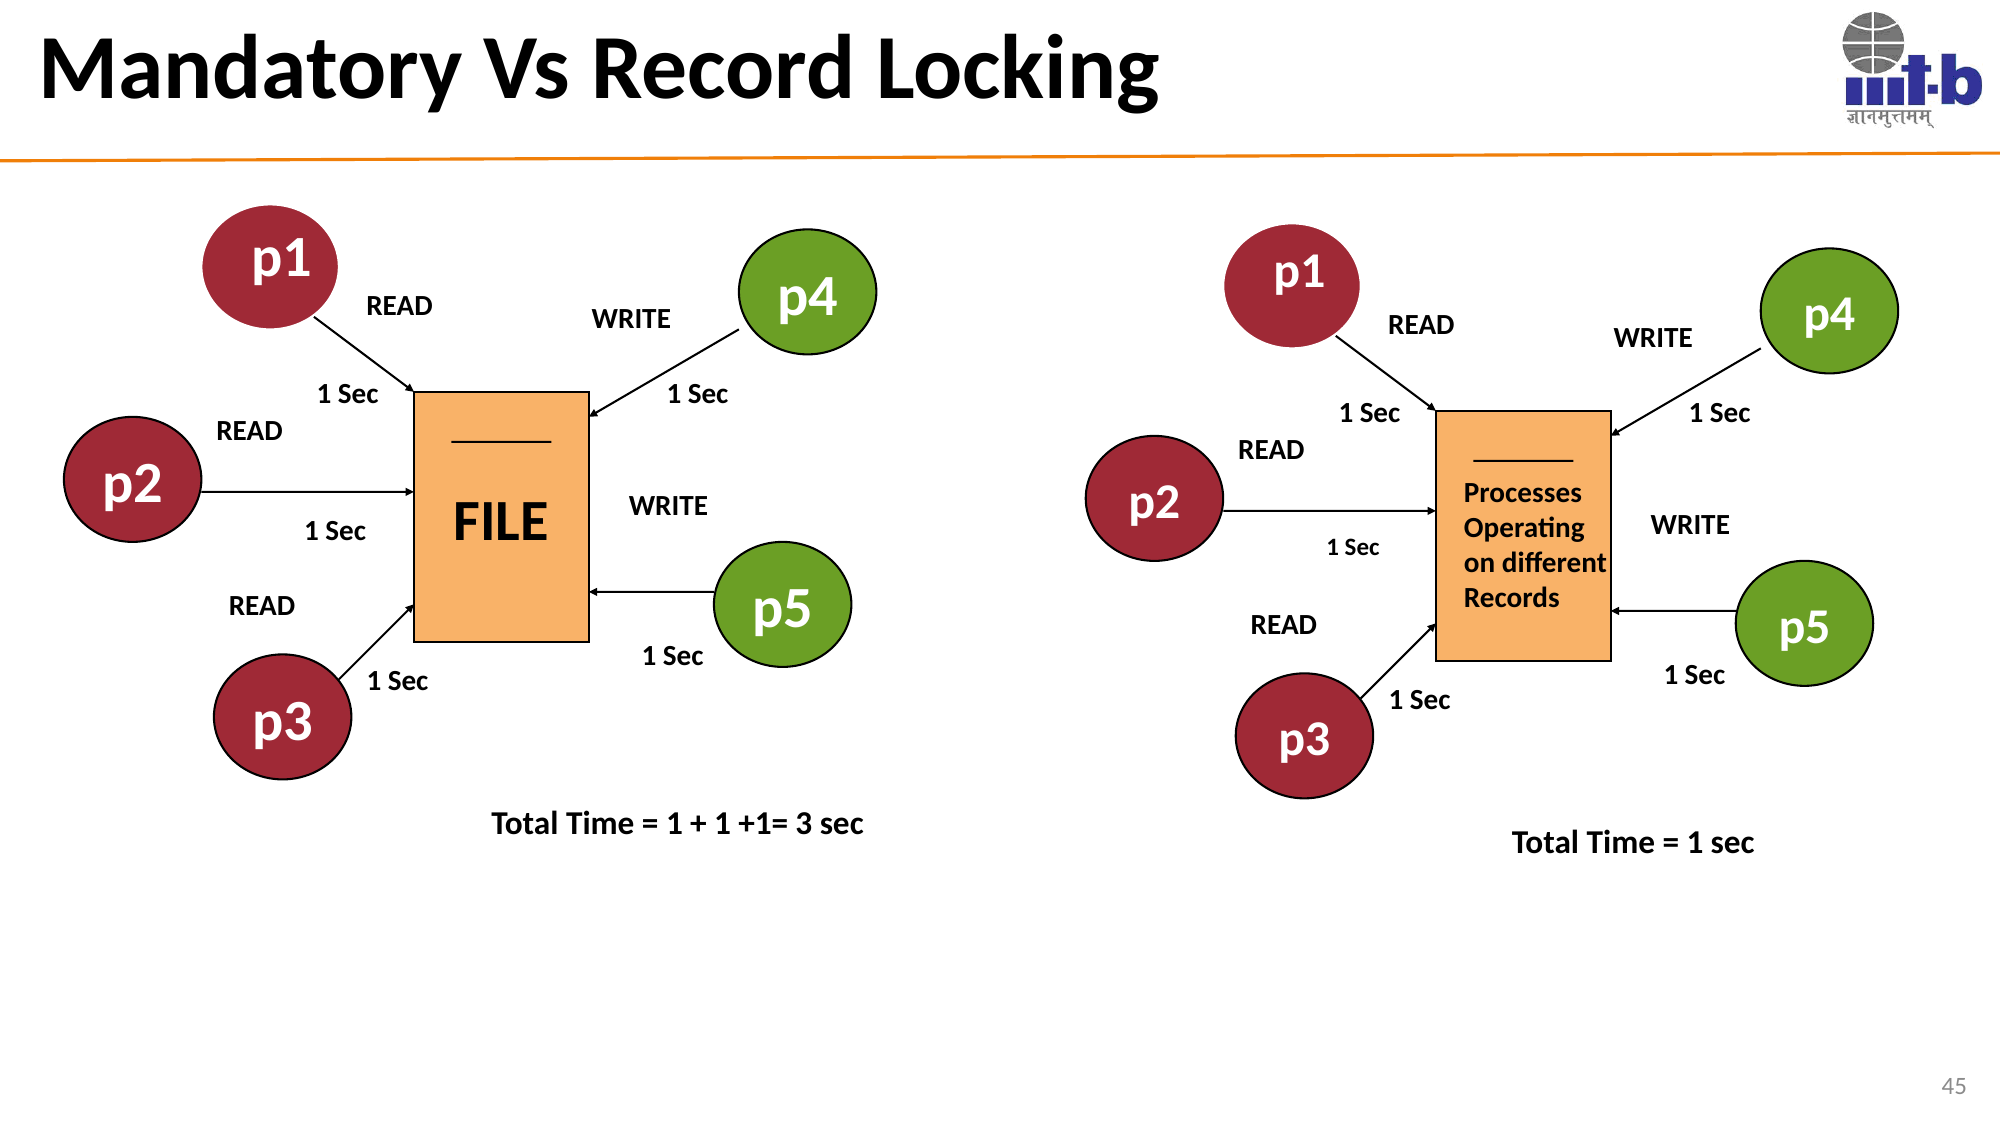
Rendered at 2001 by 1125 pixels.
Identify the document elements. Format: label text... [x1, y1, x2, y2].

text_box 1 Sec [1673, 385, 1766, 436]
text_box p1 [236, 211, 328, 296]
text_box 1 Sec [651, 366, 744, 417]
text_box 1 Sec [301, 366, 394, 417]
text_box READ [1223, 423, 1399, 473]
text_box [201, 212, 339, 330]
text_box [1385, 623, 1436, 673]
text_box WRITE [1598, 310, 1709, 361]
text_box Total Time = 1 sec [1497, 812, 1771, 868]
text_box [394, 376, 414, 392]
text_box p3 [1235, 673, 1374, 799]
text_box [588, 587, 714, 597]
text_box [1261, 223, 1323, 230]
text_box [201, 487, 414, 497]
text_box 1 Sec [626, 629, 719, 679]
text_box p4 [1760, 248, 1899, 374]
text_box READ [201, 404, 377, 454]
text_box WRITE [1635, 498, 1811, 548]
text_box p2 [1085, 435, 1224, 561]
text_box READ [1373, 298, 1549, 348]
text_box WRITE [576, 291, 687, 342]
text_box p5 [1735, 560, 1874, 686]
text_box 1 Sec [1373, 673, 1466, 723]
picture [1957, 8, 1983, 130]
text_box p3 [213, 654, 352, 780]
text_box p4 [738, 229, 877, 355]
text_box [1435, 410, 1611, 661]
title Mandatory Vs Record Locking [23, 7, 1957, 132]
text_box [1416, 395, 1436, 411]
text_box p2 [63, 416, 202, 542]
text_box [239, 204, 301, 211]
slide_number 45 [1532, 1054, 1983, 1115]
text_box READ [1235, 598, 1411, 648]
text_box [1223, 231, 1361, 349]
text_box FILE [413, 391, 589, 642]
text_box [1223, 506, 1436, 516]
text_box Total Time = 1 + 1 +1= 3 sec [476, 793, 880, 849]
text_box WRITE [613, 479, 789, 529]
text_box p1 [1258, 230, 1341, 305]
text_box READ [351, 279, 527, 329]
text_box READ [213, 579, 389, 629]
text_box Processes Operating on different Records [1449, 465, 1623, 621]
text_box [1610, 399, 1673, 436]
text_box 1 Sec [351, 654, 444, 704]
text_box 1 Sec [289, 504, 382, 554]
text_box 1 Sec [1311, 523, 1395, 568]
text_box p5 [713, 541, 852, 667]
text_box 1 Sec [1323, 385, 1416, 436]
text_box [364, 604, 414, 654]
text_box [588, 380, 651, 417]
text_box 1 Sec [1648, 648, 1741, 698]
